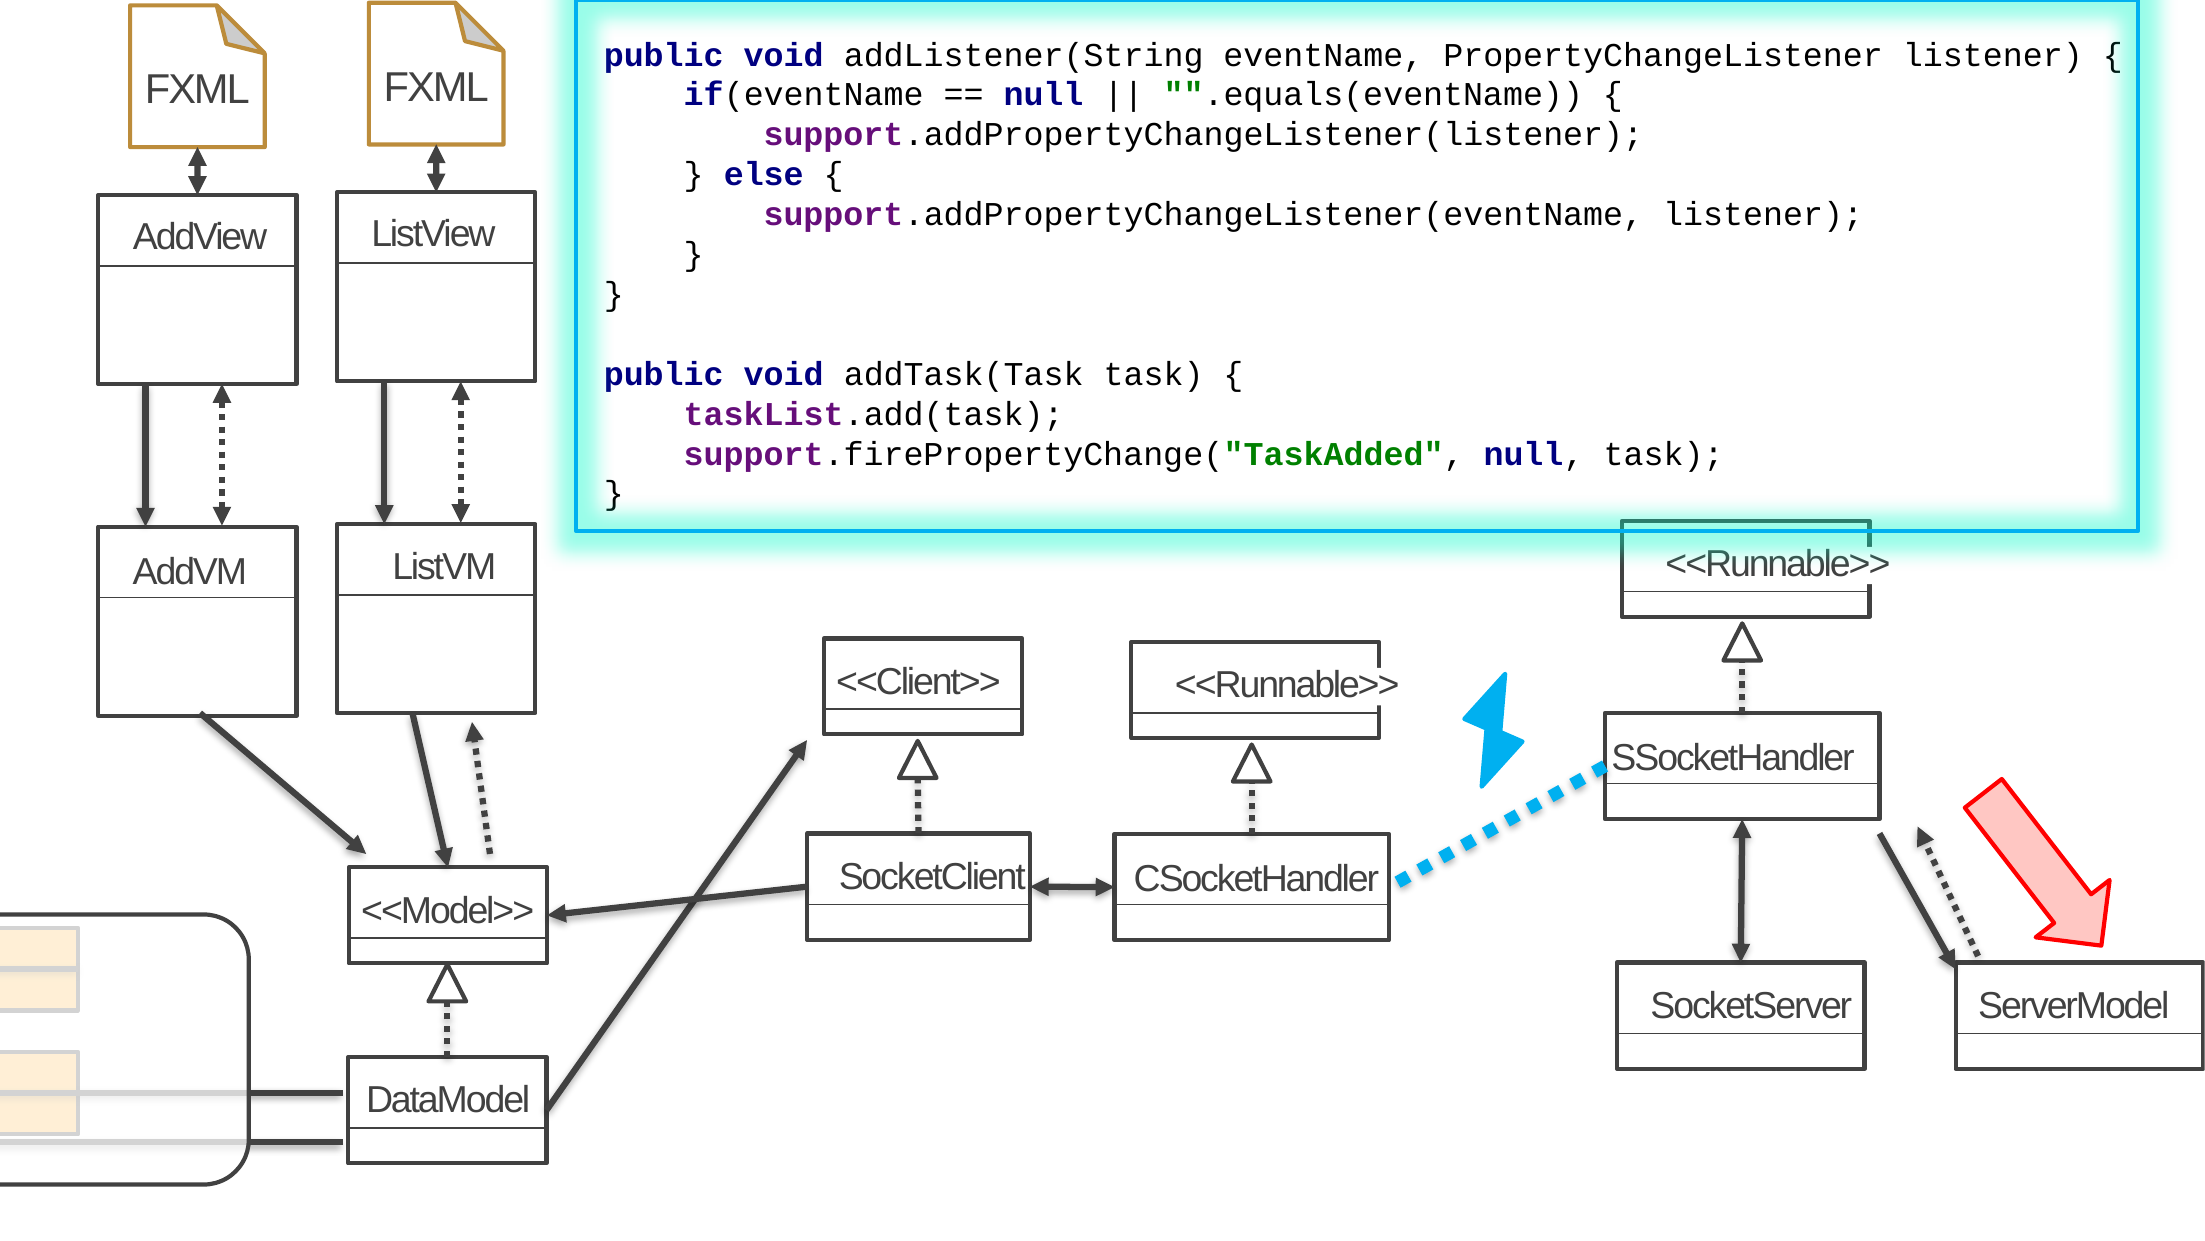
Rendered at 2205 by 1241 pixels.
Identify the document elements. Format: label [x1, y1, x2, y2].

text_box [546, 921, 808, 1111]
text_box [426, 971, 469, 1004]
text_box [897, 742, 939, 781]
text_box [348, 867, 541, 964]
text_box [0, 914, 344, 1185]
text_box [1917, 826, 1979, 957]
text_box [546, 886, 808, 916]
text_box [1962, 776, 2112, 948]
text_box [574, 0, 2140, 533]
text_box [98, 526, 297, 717]
text_box [1955, 962, 2204, 1070]
text_box [1604, 712, 1880, 820]
text_box [823, 638, 1023, 735]
text_box [1616, 962, 1865, 1070]
text_box [812, 833, 1038, 941]
text_box [98, 194, 297, 385]
text_box [347, 1056, 547, 1164]
text_box [1621, 520, 1919, 618]
text_box [1388, 765, 1606, 888]
text_box [546, 739, 808, 886]
text_box [1461, 673, 1525, 787]
text_box [368, 2, 504, 145]
text_box [1879, 833, 1956, 970]
text_box [1131, 641, 1429, 739]
text_box [1230, 747, 1273, 784]
text_box [1114, 833, 1393, 941]
text_box [1721, 624, 1763, 663]
text_box [544, 636, 2205, 1241]
text_box [336, 523, 536, 714]
text_box [199, 712, 367, 855]
text_box [471, 721, 491, 855]
text_box [412, 712, 449, 868]
text_box [129, 5, 265, 148]
text_box [336, 192, 536, 382]
